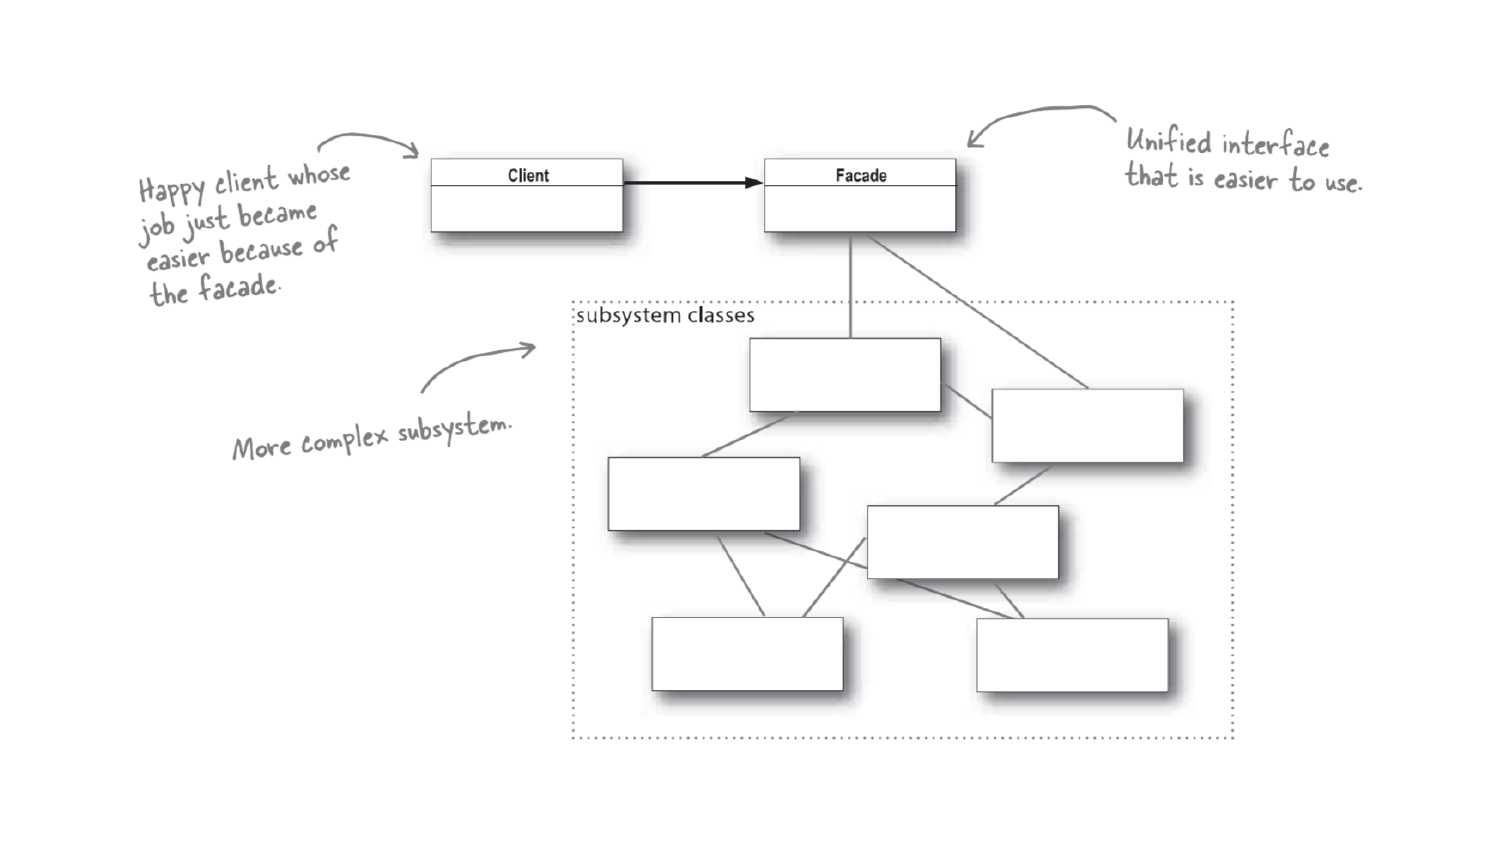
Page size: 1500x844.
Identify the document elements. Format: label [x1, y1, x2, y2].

picture [118, 90, 1382, 754]
